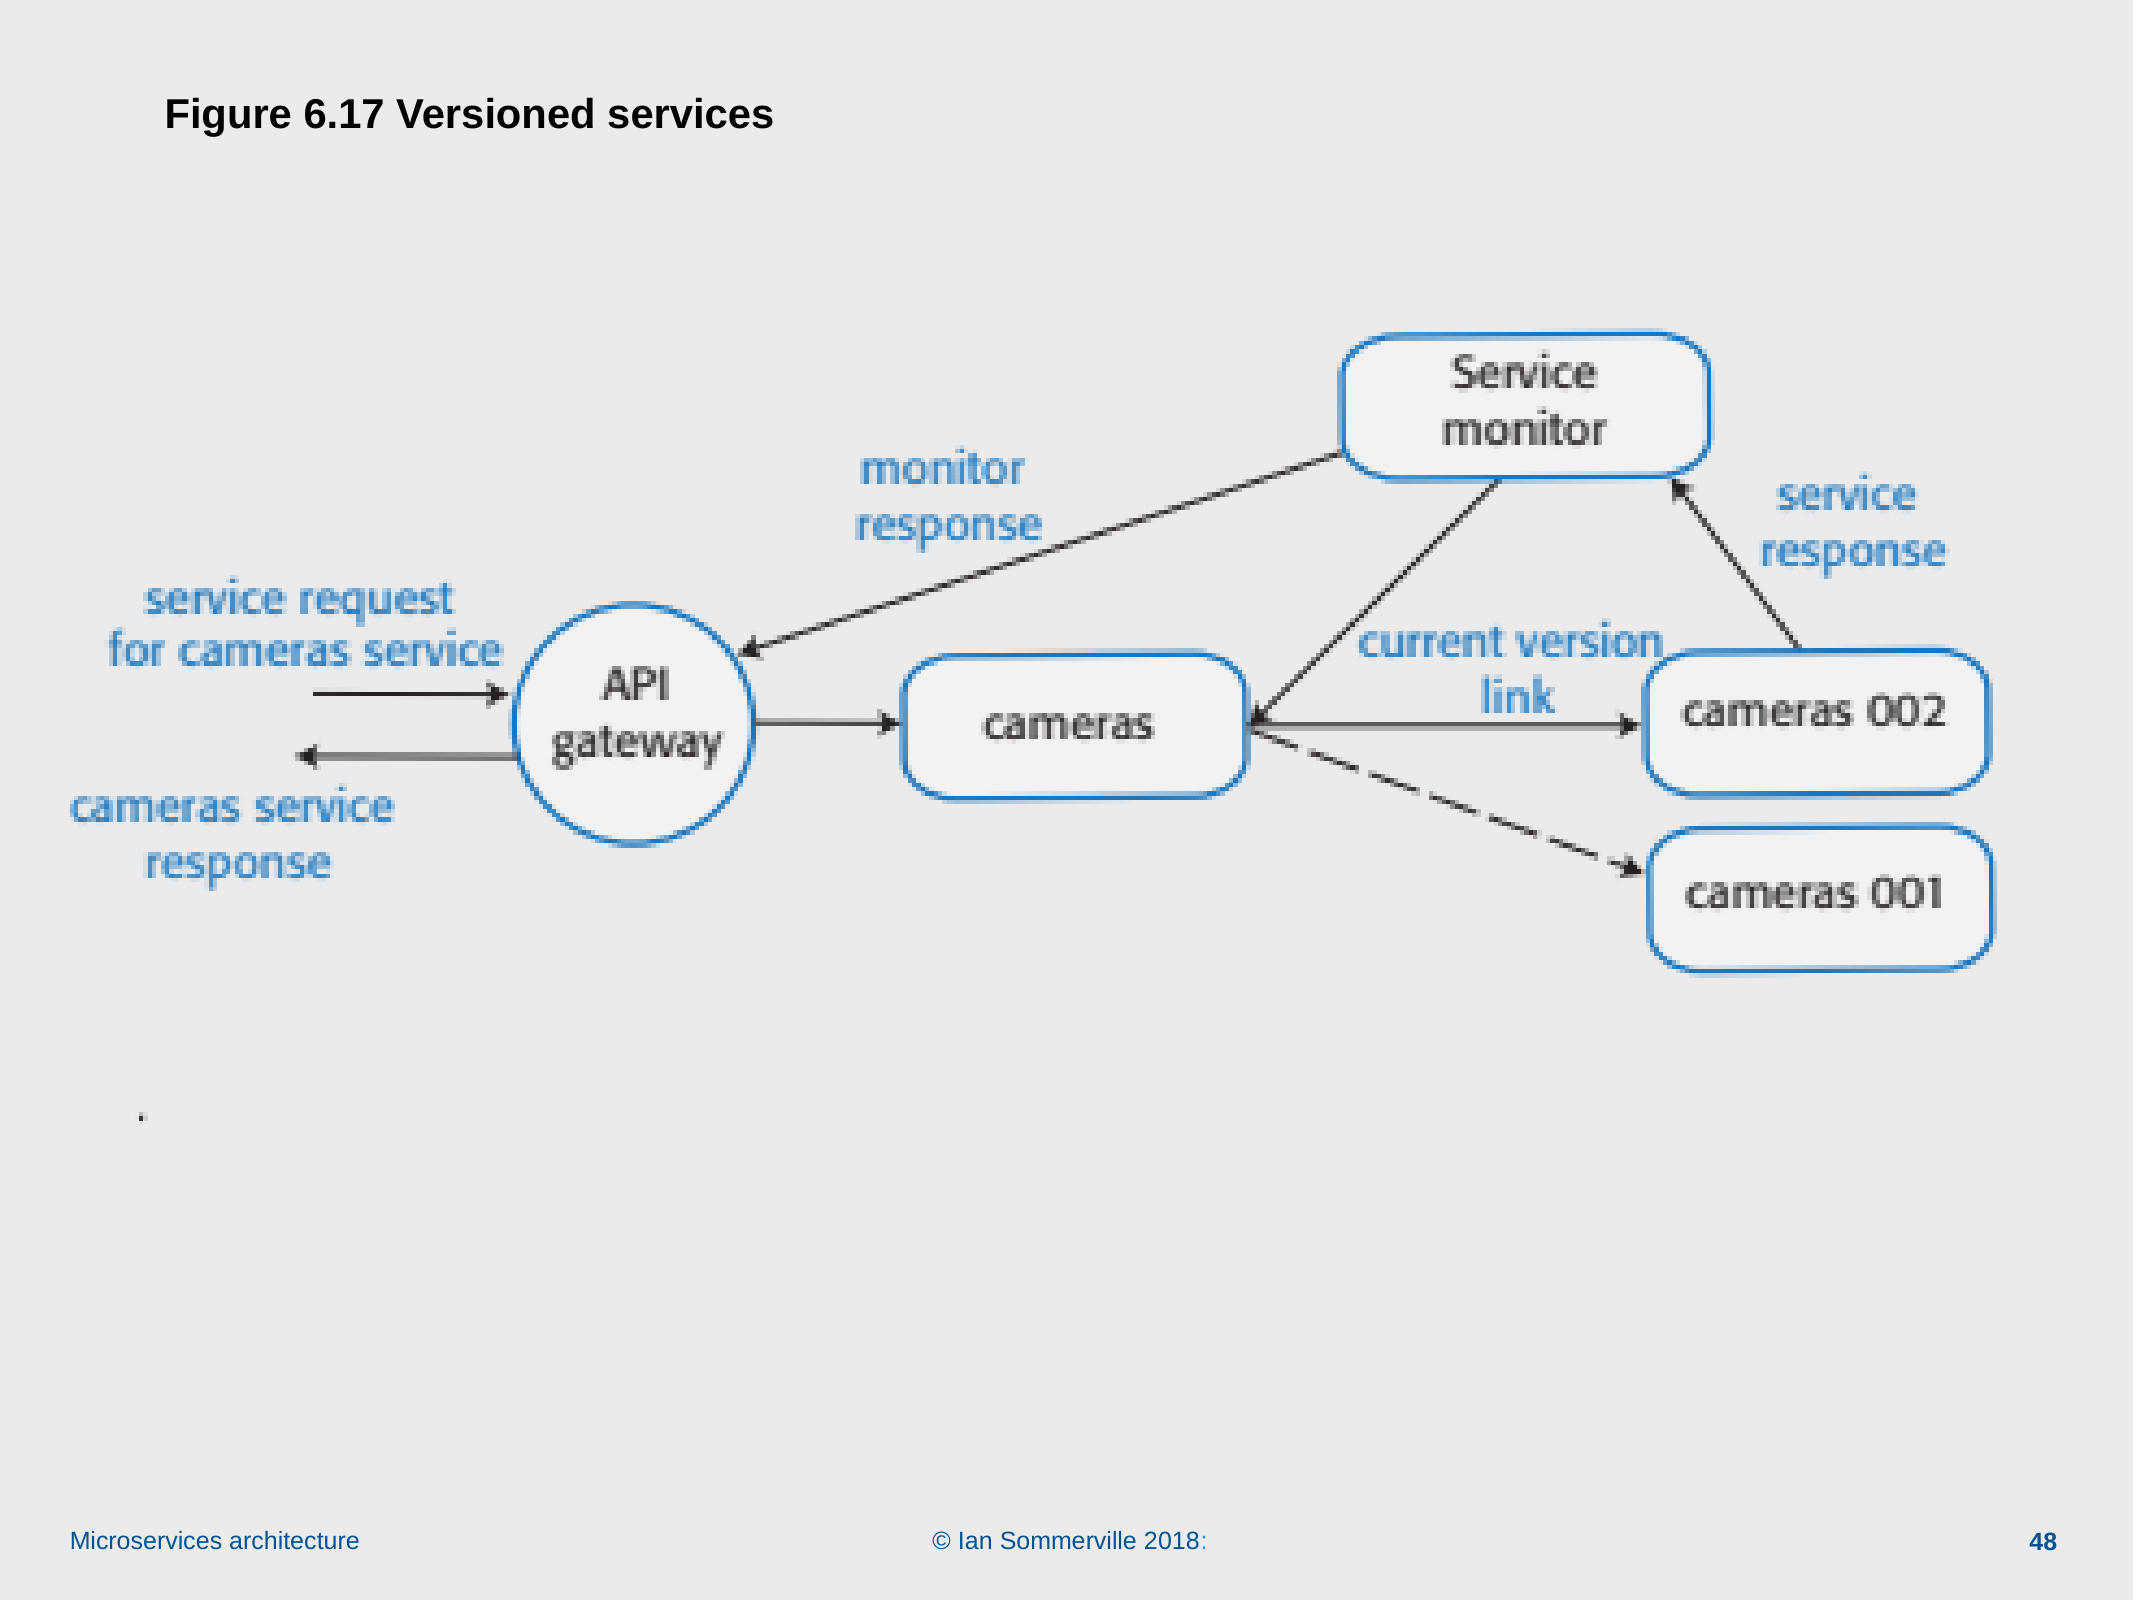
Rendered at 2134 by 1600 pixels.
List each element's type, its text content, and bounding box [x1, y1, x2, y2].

picture [0, 289, 2134, 1127]
title Figure 6.17 Versioned services [155, 55, 1978, 169]
slide_number 48 [2018, 1516, 2067, 1563]
